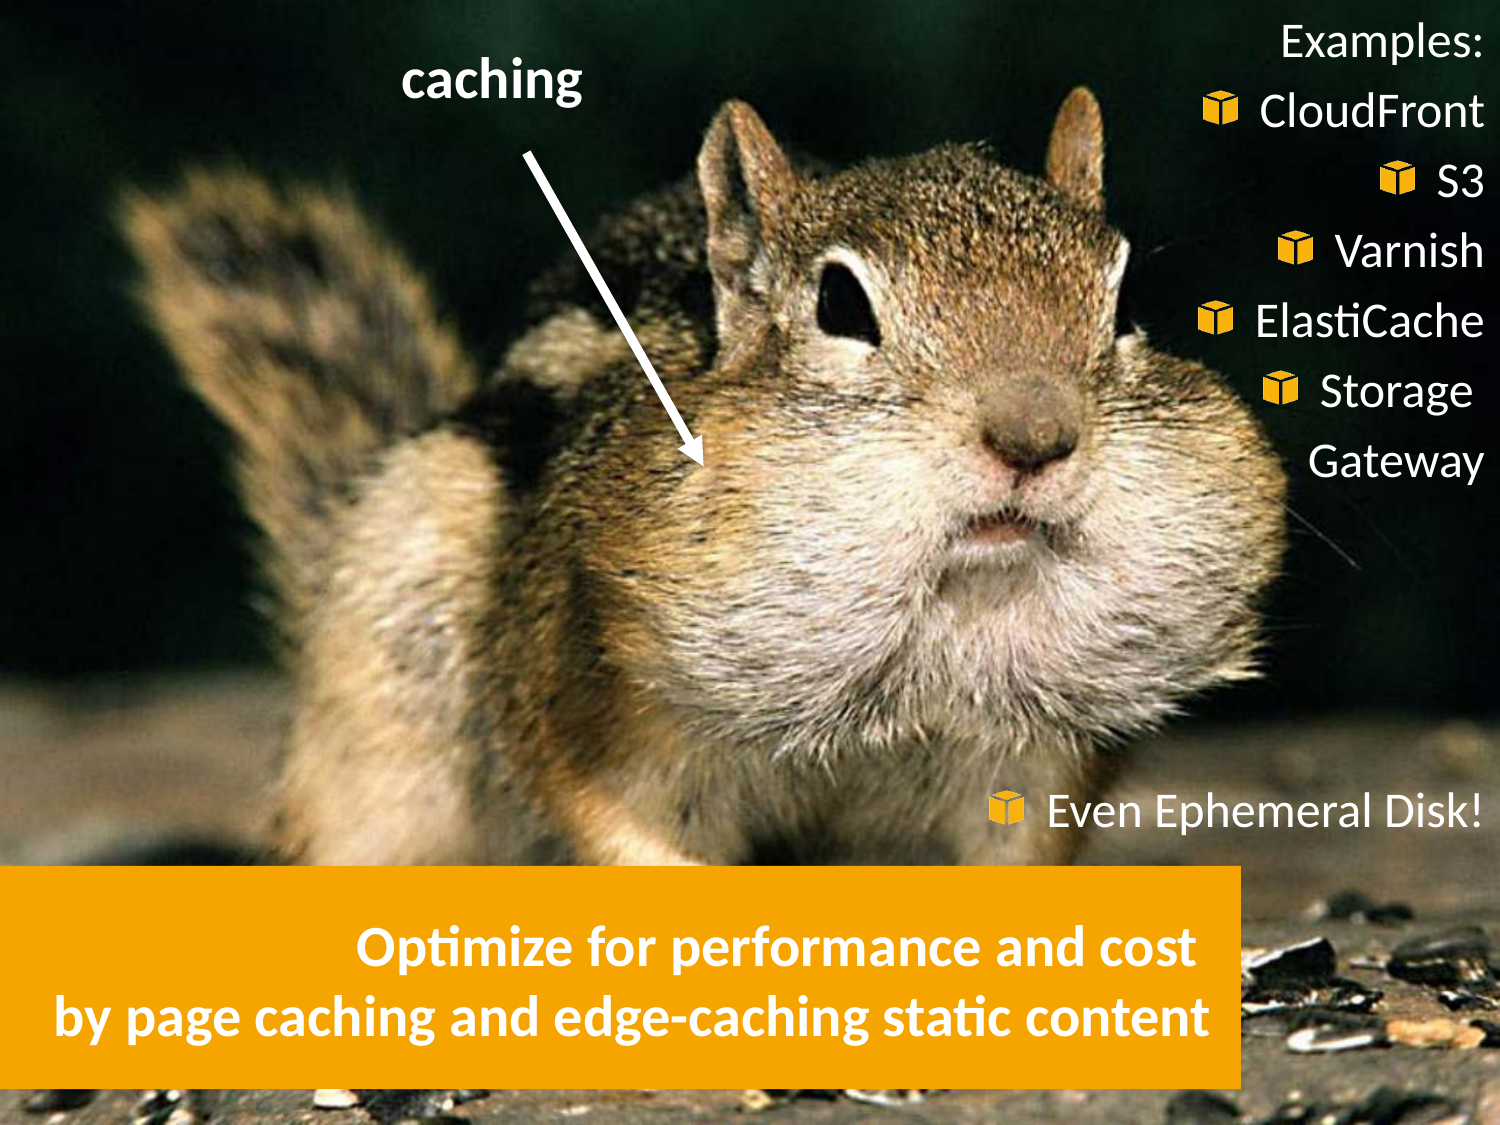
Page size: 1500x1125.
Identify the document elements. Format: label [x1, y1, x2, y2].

picture [0, 0, 1500, 1125]
text_box [526, 152, 704, 467]
